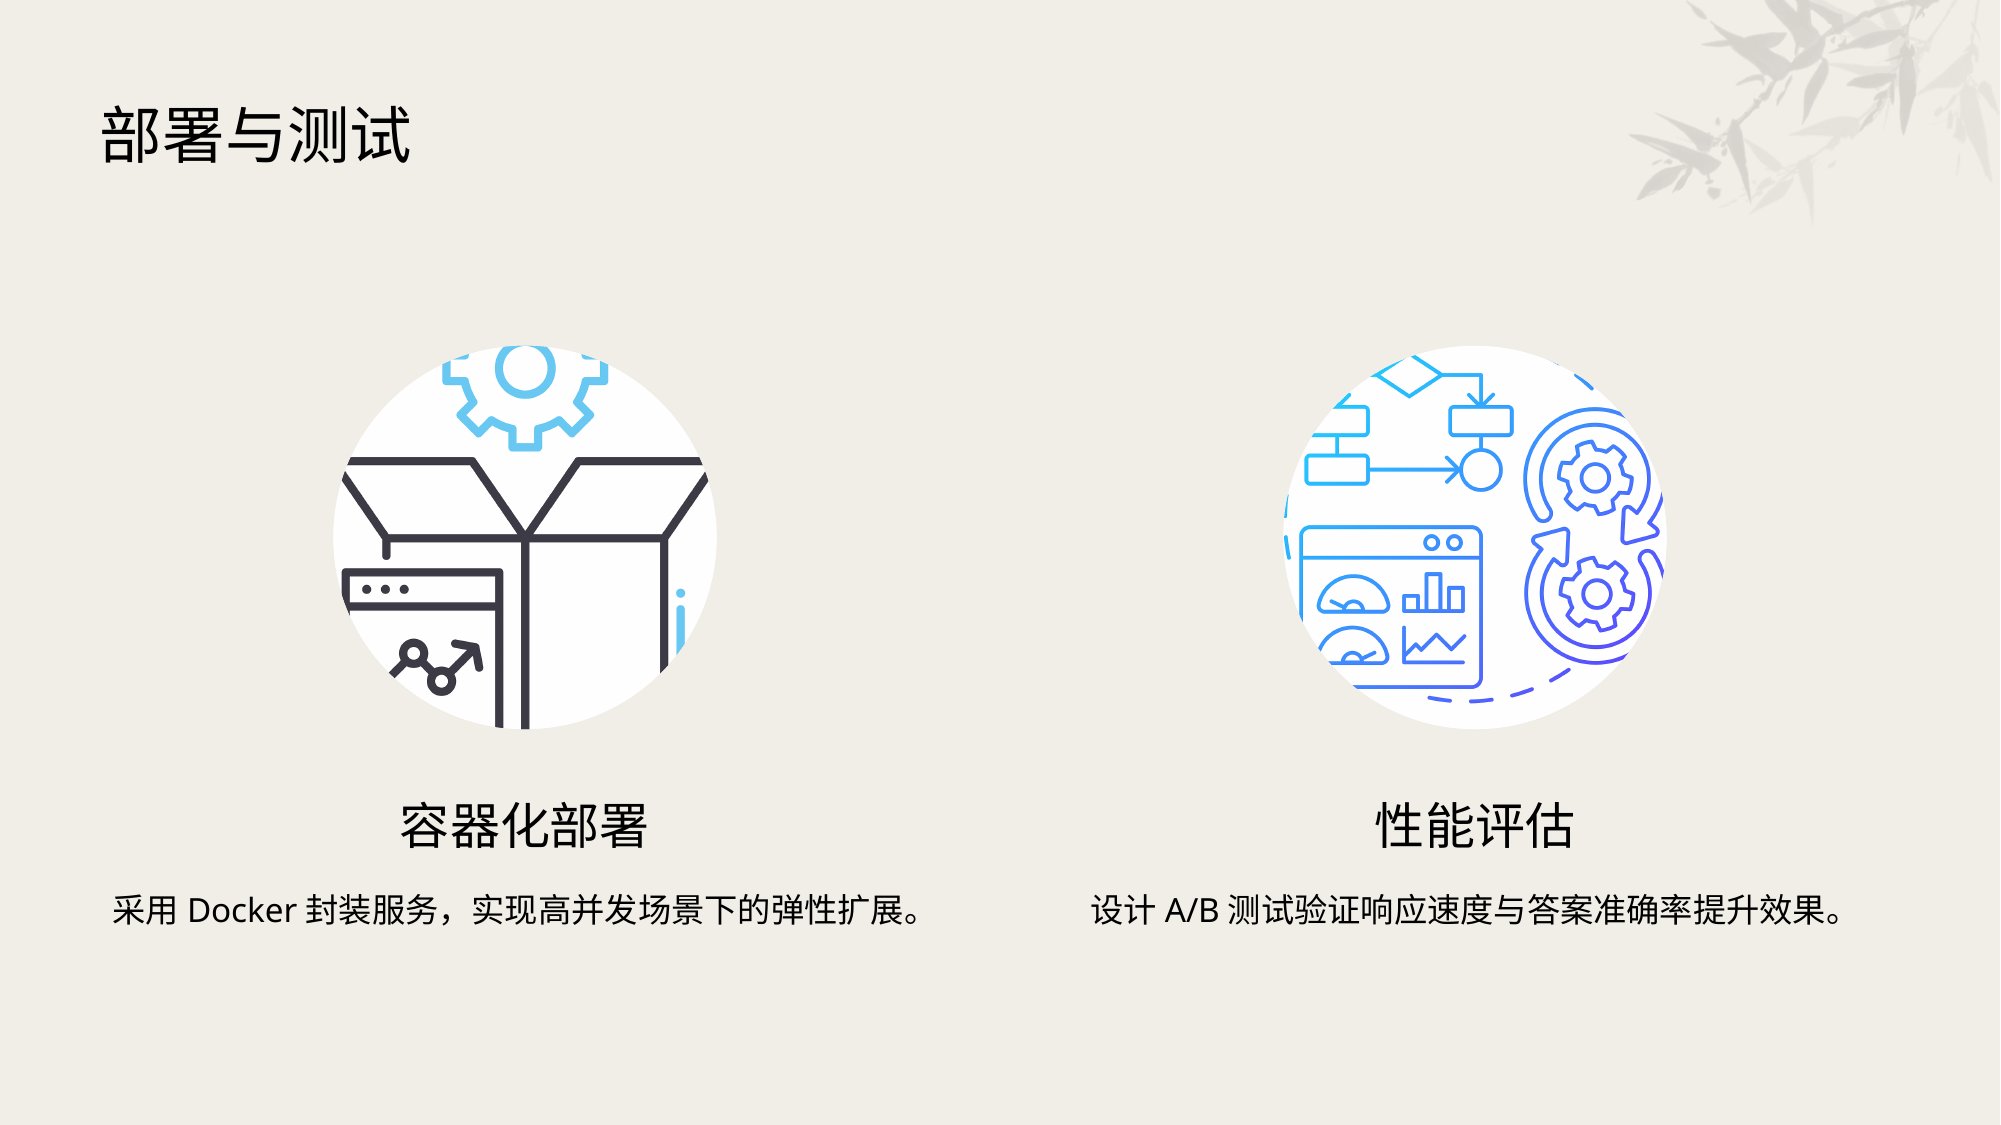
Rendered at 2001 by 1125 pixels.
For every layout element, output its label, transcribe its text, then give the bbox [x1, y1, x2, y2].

title 部署与测试 [99, 87, 1900, 188]
picture [1283, 345, 1667, 730]
picture [333, 345, 717, 730]
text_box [99, 345, 1900, 930]
